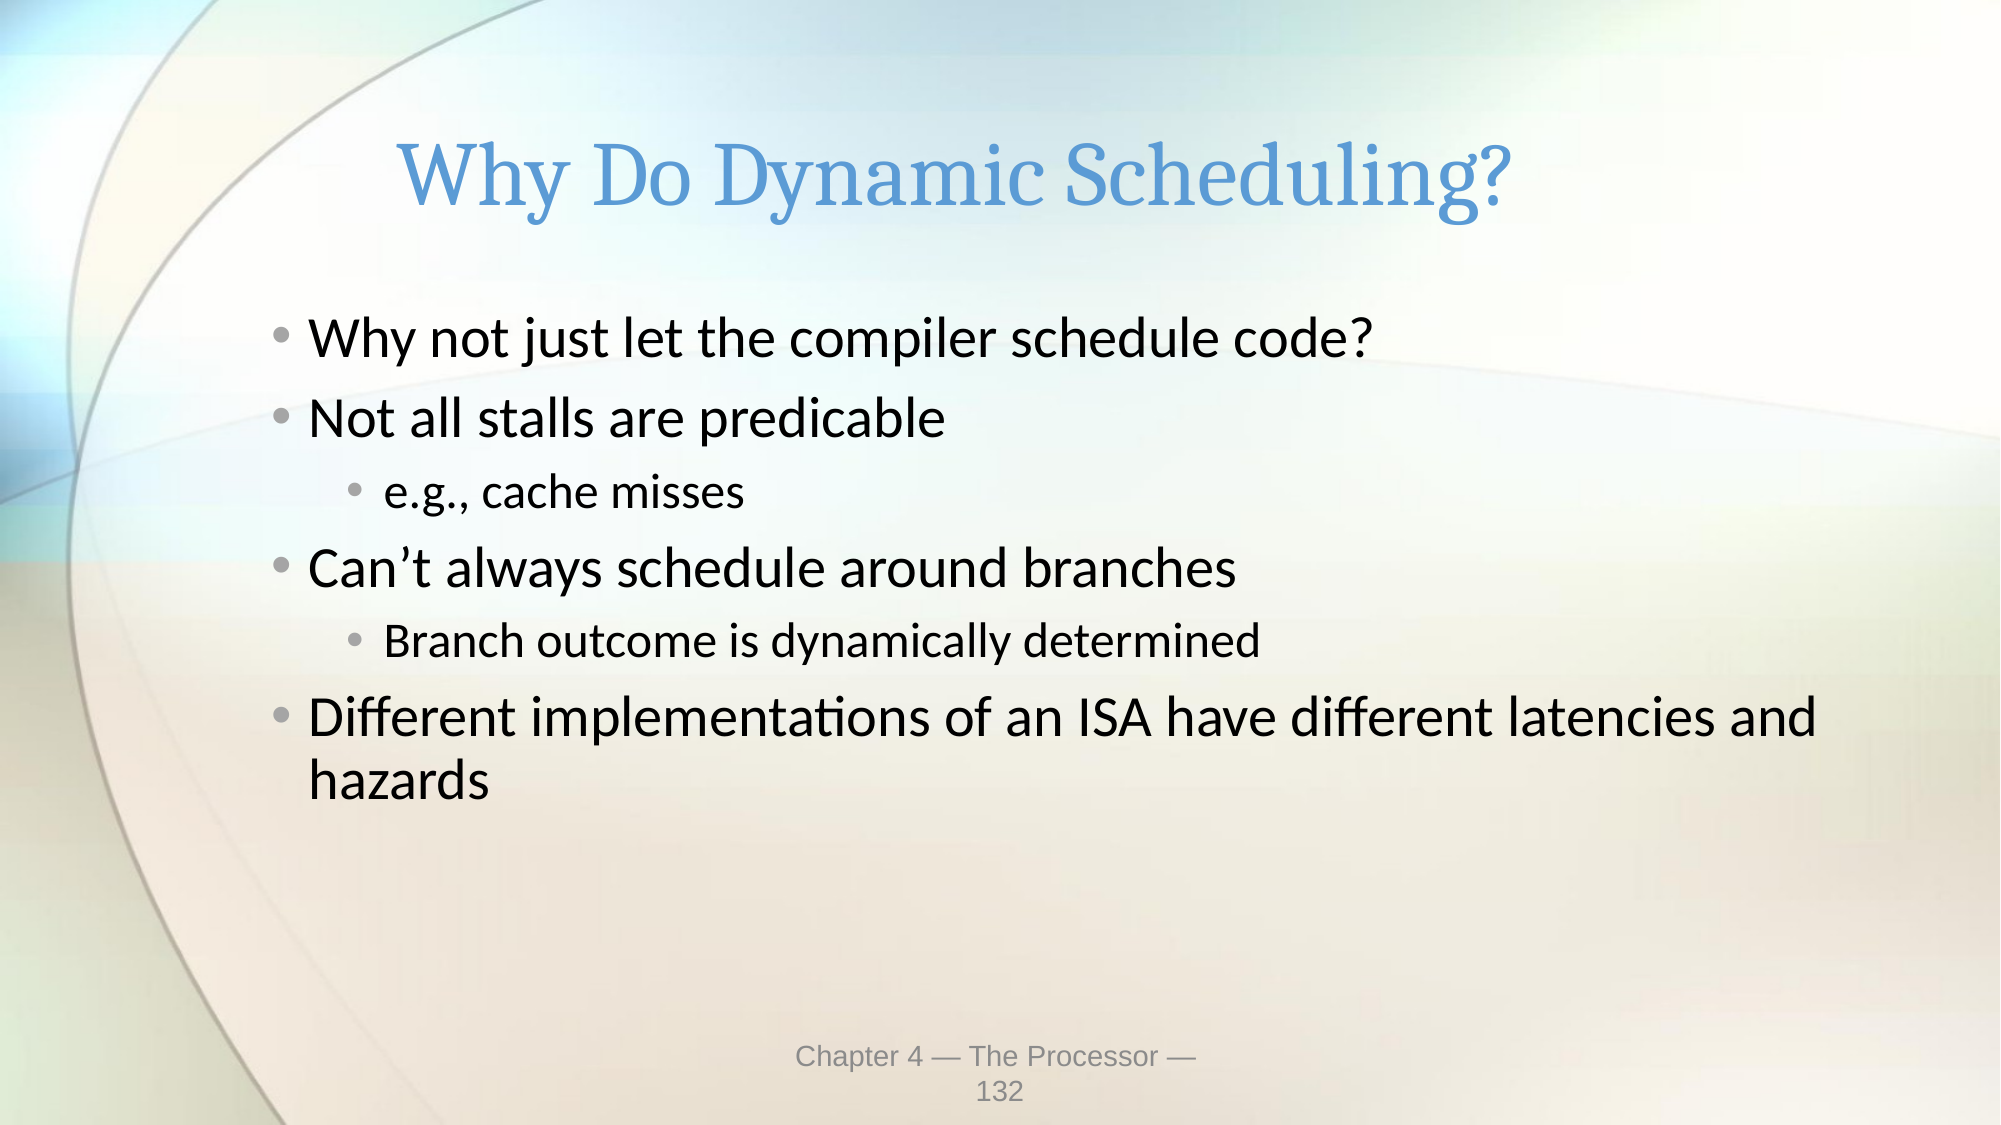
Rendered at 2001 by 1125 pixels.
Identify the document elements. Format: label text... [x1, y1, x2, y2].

list Why not just let the compiler schedule code? Not all stalls are predicable e.g., cache misses Can’t always schedule around branches Branch outcome is dynamically determined Different implementations of an ISA have different latencies and hazards [256, 299, 1863, 1014]
title Why Do Dynamic Scheduling? [381, 59, 1863, 278]
footer Chapter 4 — The Processor — 132 [762, 1042, 1238, 1103]
picture [0, 0, 2001, 1125]
